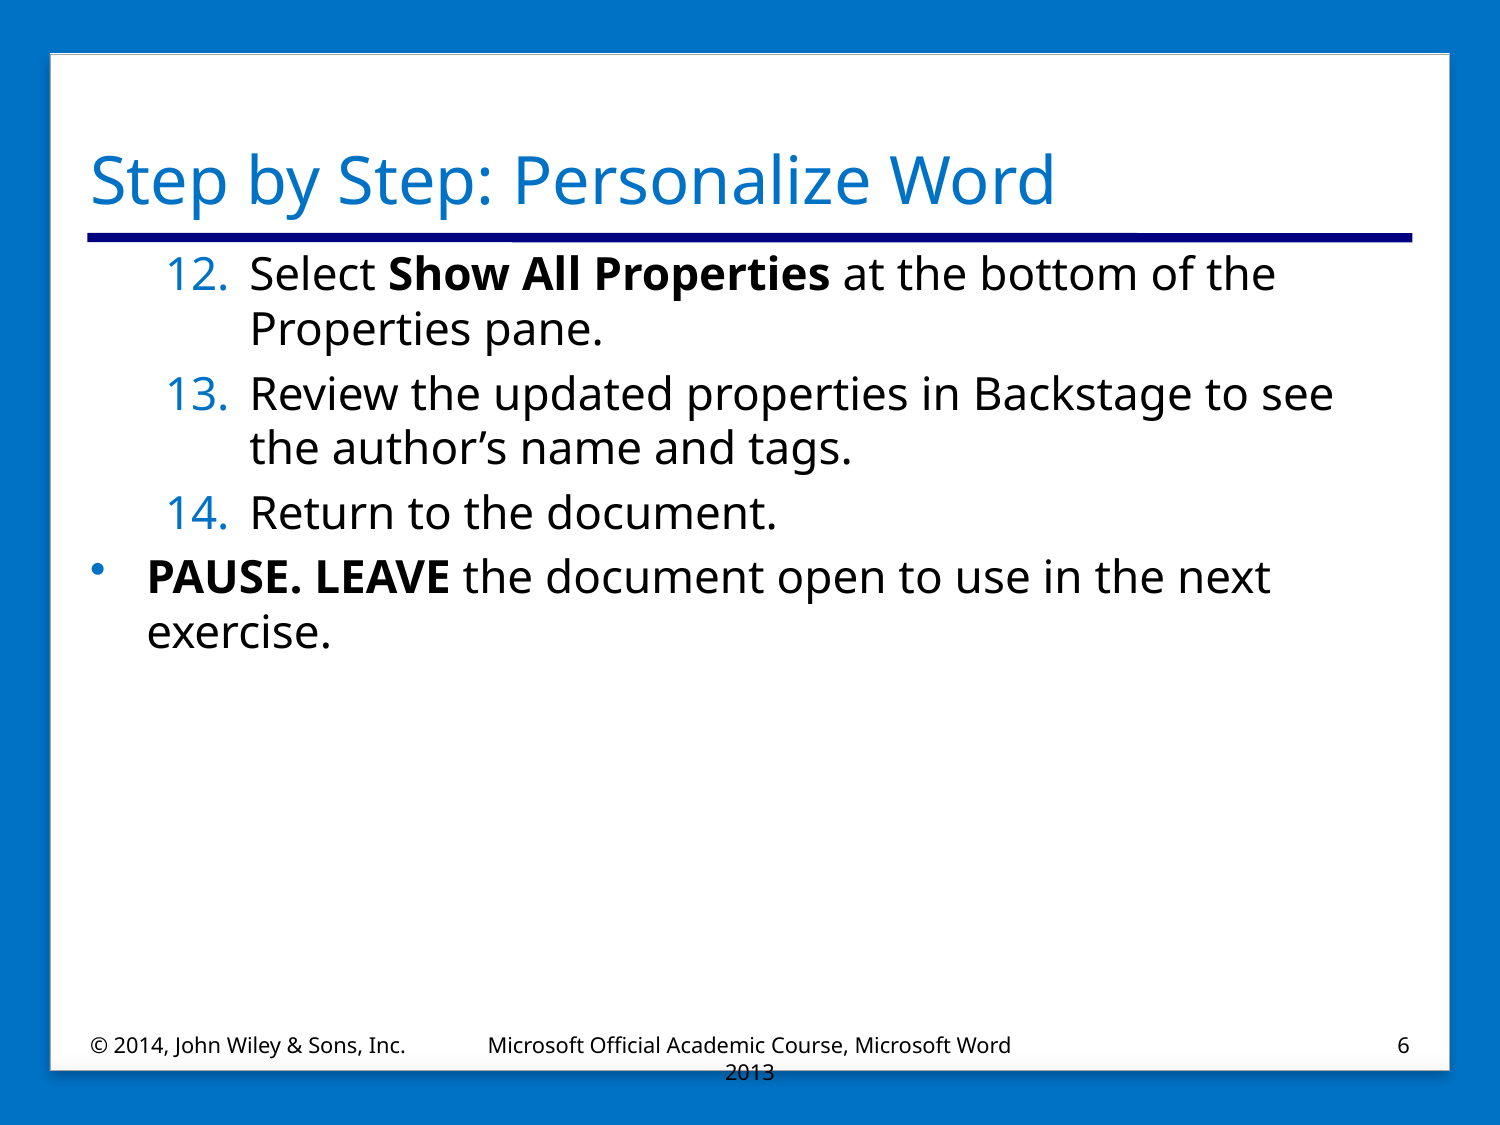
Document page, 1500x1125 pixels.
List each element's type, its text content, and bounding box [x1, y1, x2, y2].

footer Microsoft Official Academic Course, Microsoft Word 2013 [449, 1024, 1051, 1103]
title Step by Step: Personalize Word [74, 74, 1426, 226]
slide_number © 2014, John Wiley & Sons, Inc. [74, 1024, 426, 1103]
slide_number 6 [1074, 1024, 1426, 1103]
list Select Show All Properties at the bottom of the Properties pane. Review the updated properties in Backstage to see the author’s name and tags. Return to the document. PAUSE. LEAVE the document open to use in the next exercise. [75, 237, 1425, 1063]
